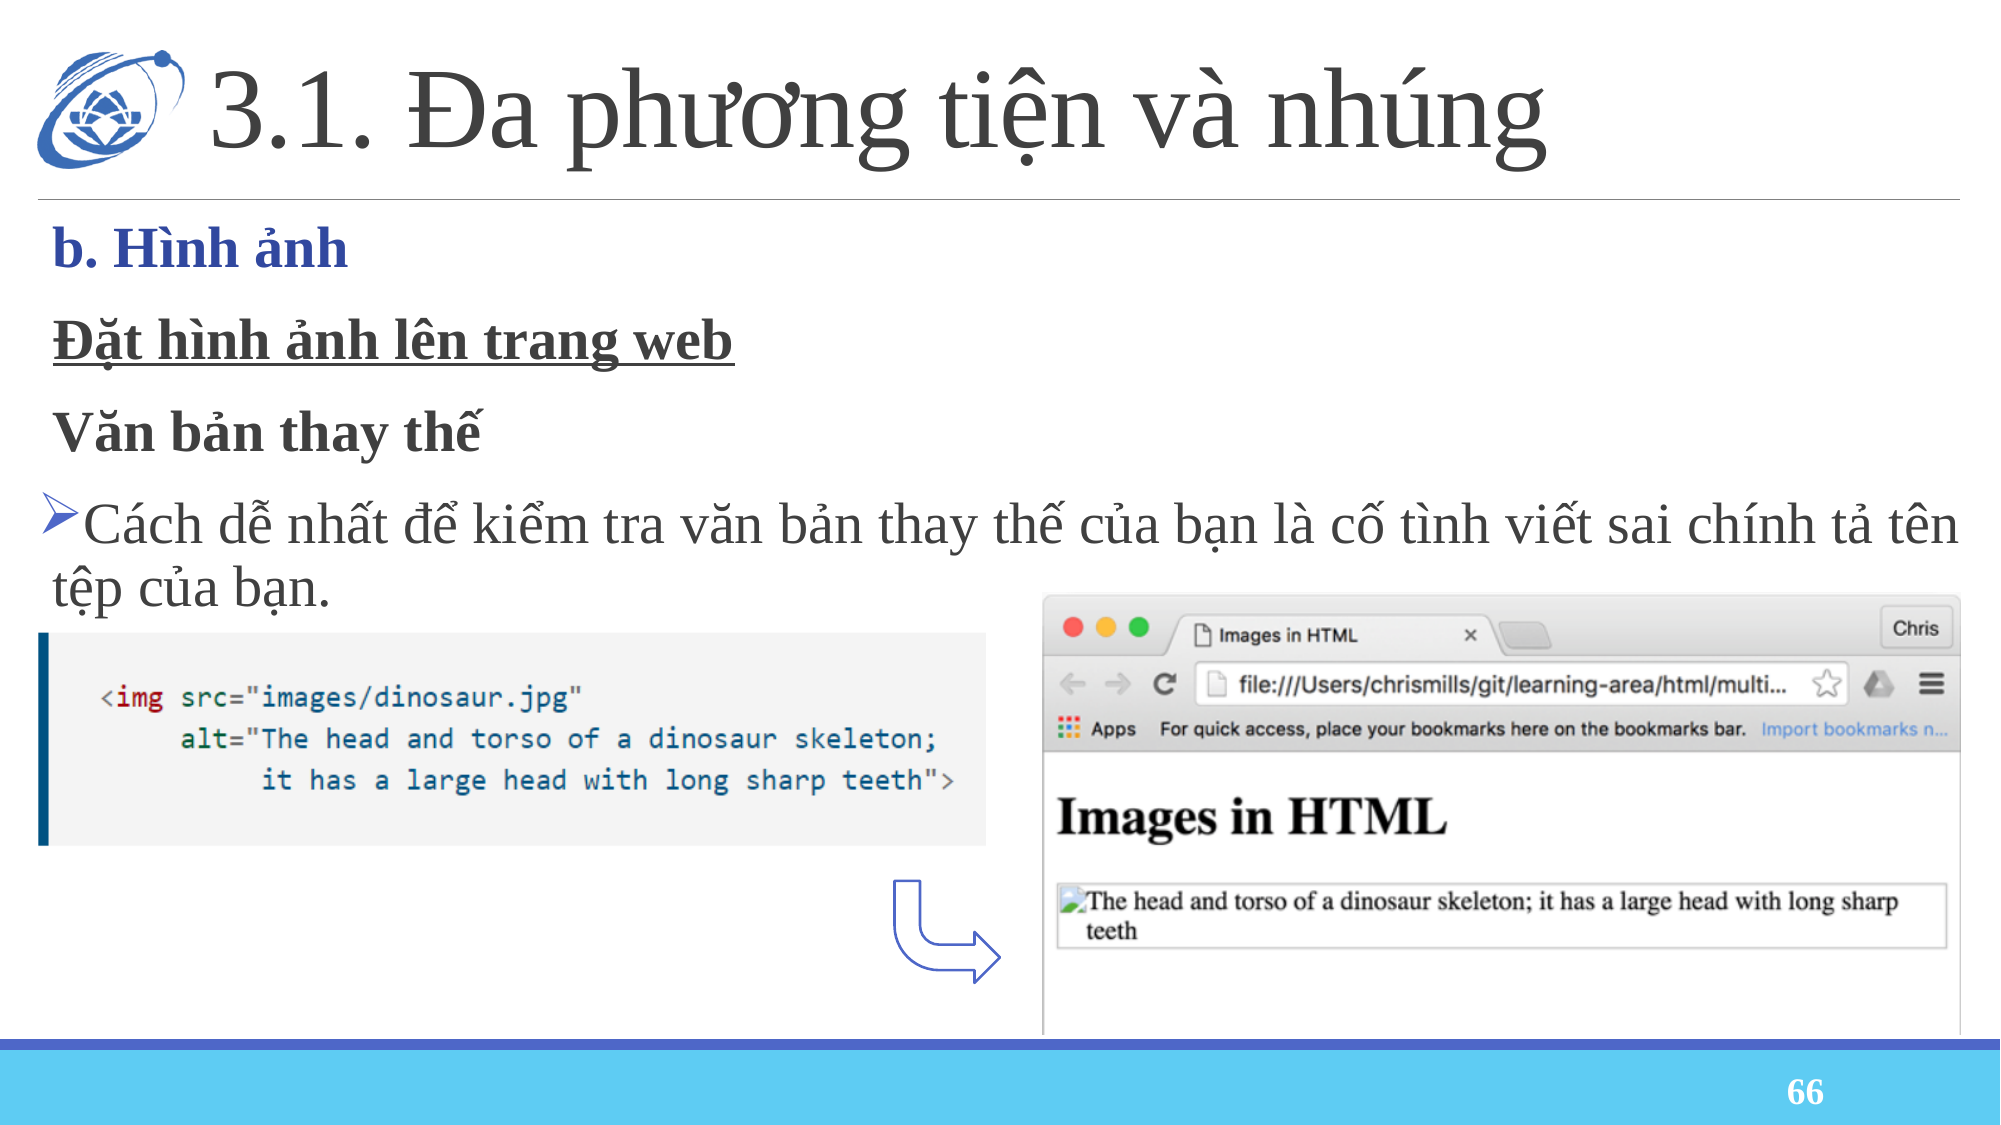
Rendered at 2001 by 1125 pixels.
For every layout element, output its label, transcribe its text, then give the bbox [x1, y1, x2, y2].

list b. Hình ảnh Đặt hình ảnh lên trang web Văn bản thay thế Cách dễ nhất để kiểm tra văn bản thay thế của bạn là cố tình viết sai chính tả tên tệp của bạn. [37, 209, 1961, 1011]
picture [1041, 591, 1961, 1036]
title 3.1. Đa phương tiện và nhúng [193, 47, 1961, 192]
picture [37, 34, 185, 183]
text_box [893, 879, 1001, 985]
slide_number 66 [1624, 1059, 1840, 1120]
picture [36, 629, 987, 849]
